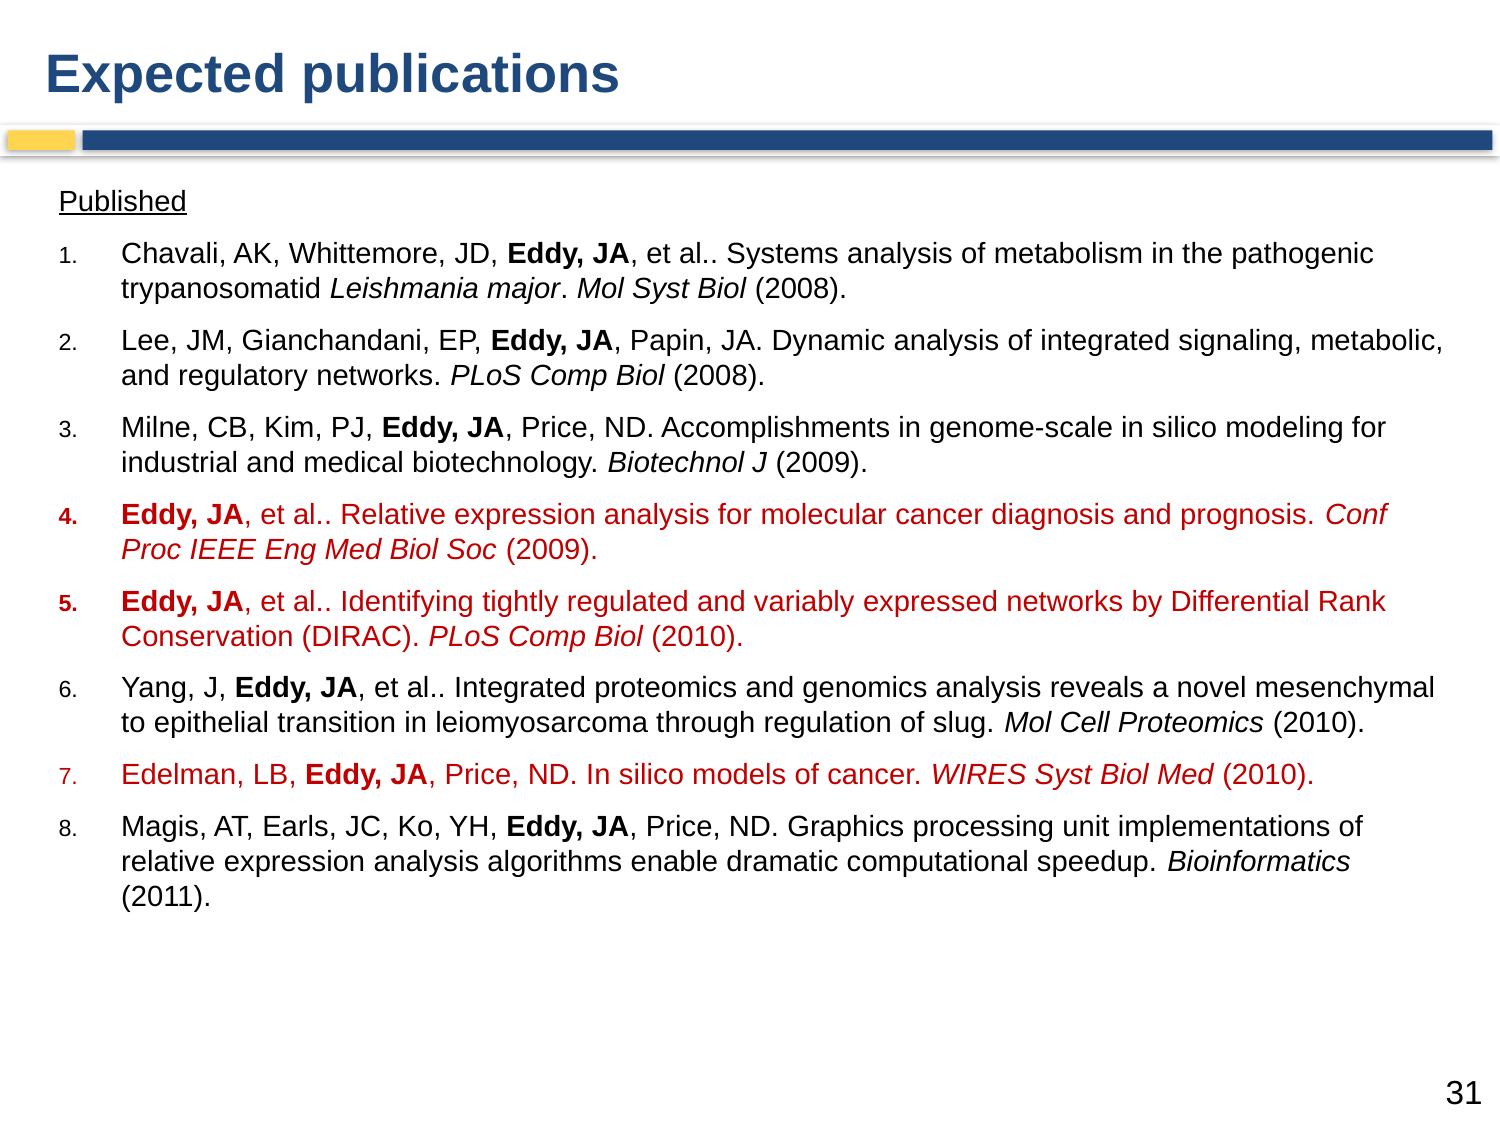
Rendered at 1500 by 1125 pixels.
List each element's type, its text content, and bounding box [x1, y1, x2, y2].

title Expected publications [37, 24, 1463, 118]
text_box 31 [1424, 1063, 1500, 1125]
list Published Chavali, AK, Whittemore, JD, Eddy, JA, et al.. Systems analysis of metabolism in the pathogenic trypanosomatid Leishmania major. Mol Syst Biol (2008). Lee, JM, Gianchandani, EP, Eddy, JA, Papin, JA. Dynamic analysis of integrated signaling, metabolic, and regulatory networks. PLoS Comp Biol (2008). Milne, CB, Kim, PJ, Eddy, JA, Price, ND. Accomplishments in genome-scale in silico modeling for industrial and medical biotechnology. Biotechnol J (2009). Eddy, JA, et al.. Relative expression analysis for molecular cancer diagnosis and prognosis. Conf Proc IEEE Eng Med Biol Soc (2009). Eddy, JA, et al.. Identifying tightly regulated and variably expressed networks by Differential Rank Conservation (DIRAC). PLoS Comp Biol (2010). Yang, J, Eddy, JA, et al.. Integrated proteomics and genomics analysis reveals a novel mesenchymal to epithelial transition in leiomyosarcoma through regulation of slug. Mol Cell Proteomics (2010). Edelman, LB, Eddy, JA, Price, ND. In silico models of cancer. WIRES Syst Biol Med (2010). Magis, AT, Earls, JC, Ko, YH, Eddy, JA, Price, ND. Graphics processing unit implementations of relative expression analysis algorithms enable dramatic computational speedup. Bioinformatics (2011). [37, 174, 1463, 1065]
